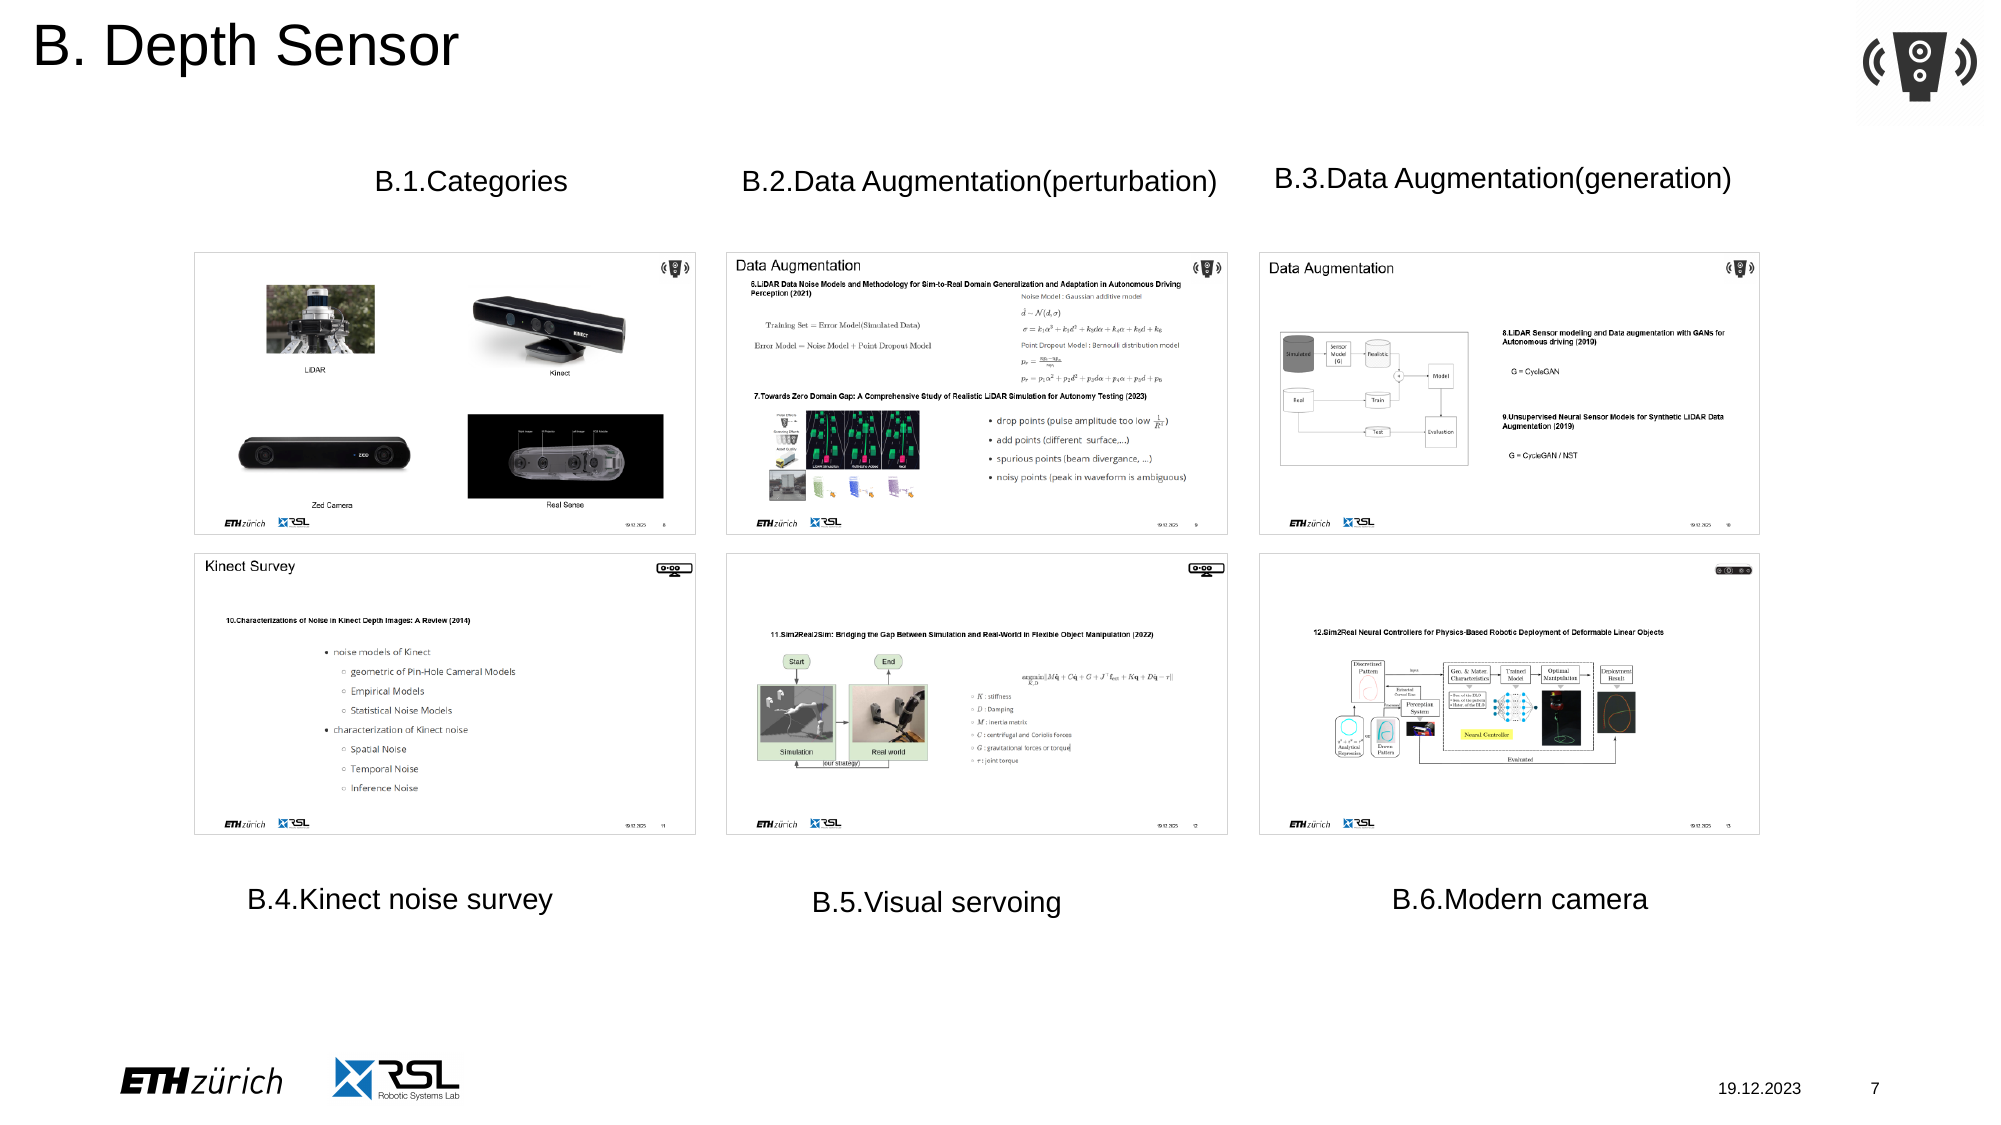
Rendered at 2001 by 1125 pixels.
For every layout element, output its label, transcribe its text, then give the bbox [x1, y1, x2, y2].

picture [727, 253, 1227, 534]
picture [1855, 0, 1984, 126]
slide_number 7 [1827, 1069, 1880, 1106]
text_box B.1.Categories [359, 155, 638, 205]
picture [1260, 554, 1759, 834]
picture [727, 554, 1227, 834]
text_box B.3.Data Augmentation(generation) [1259, 151, 1760, 202]
picture [195, 554, 695, 834]
text_box B. Depth Sensor [17, 0, 1252, 85]
picture [327, 1052, 464, 1106]
text_box B.6.Modern camera [1377, 872, 1840, 923]
text_box B.2.Data Augmentation(perturbation) [726, 155, 1260, 205]
picture [195, 253, 695, 534]
text_box B.5.Visual servoing [797, 876, 1260, 926]
picture [1260, 253, 1759, 534]
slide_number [1718, 1069, 1819, 1106]
text_box B.4.Kinect noise survey [232, 872, 695, 923]
picture [120, 1067, 282, 1094]
